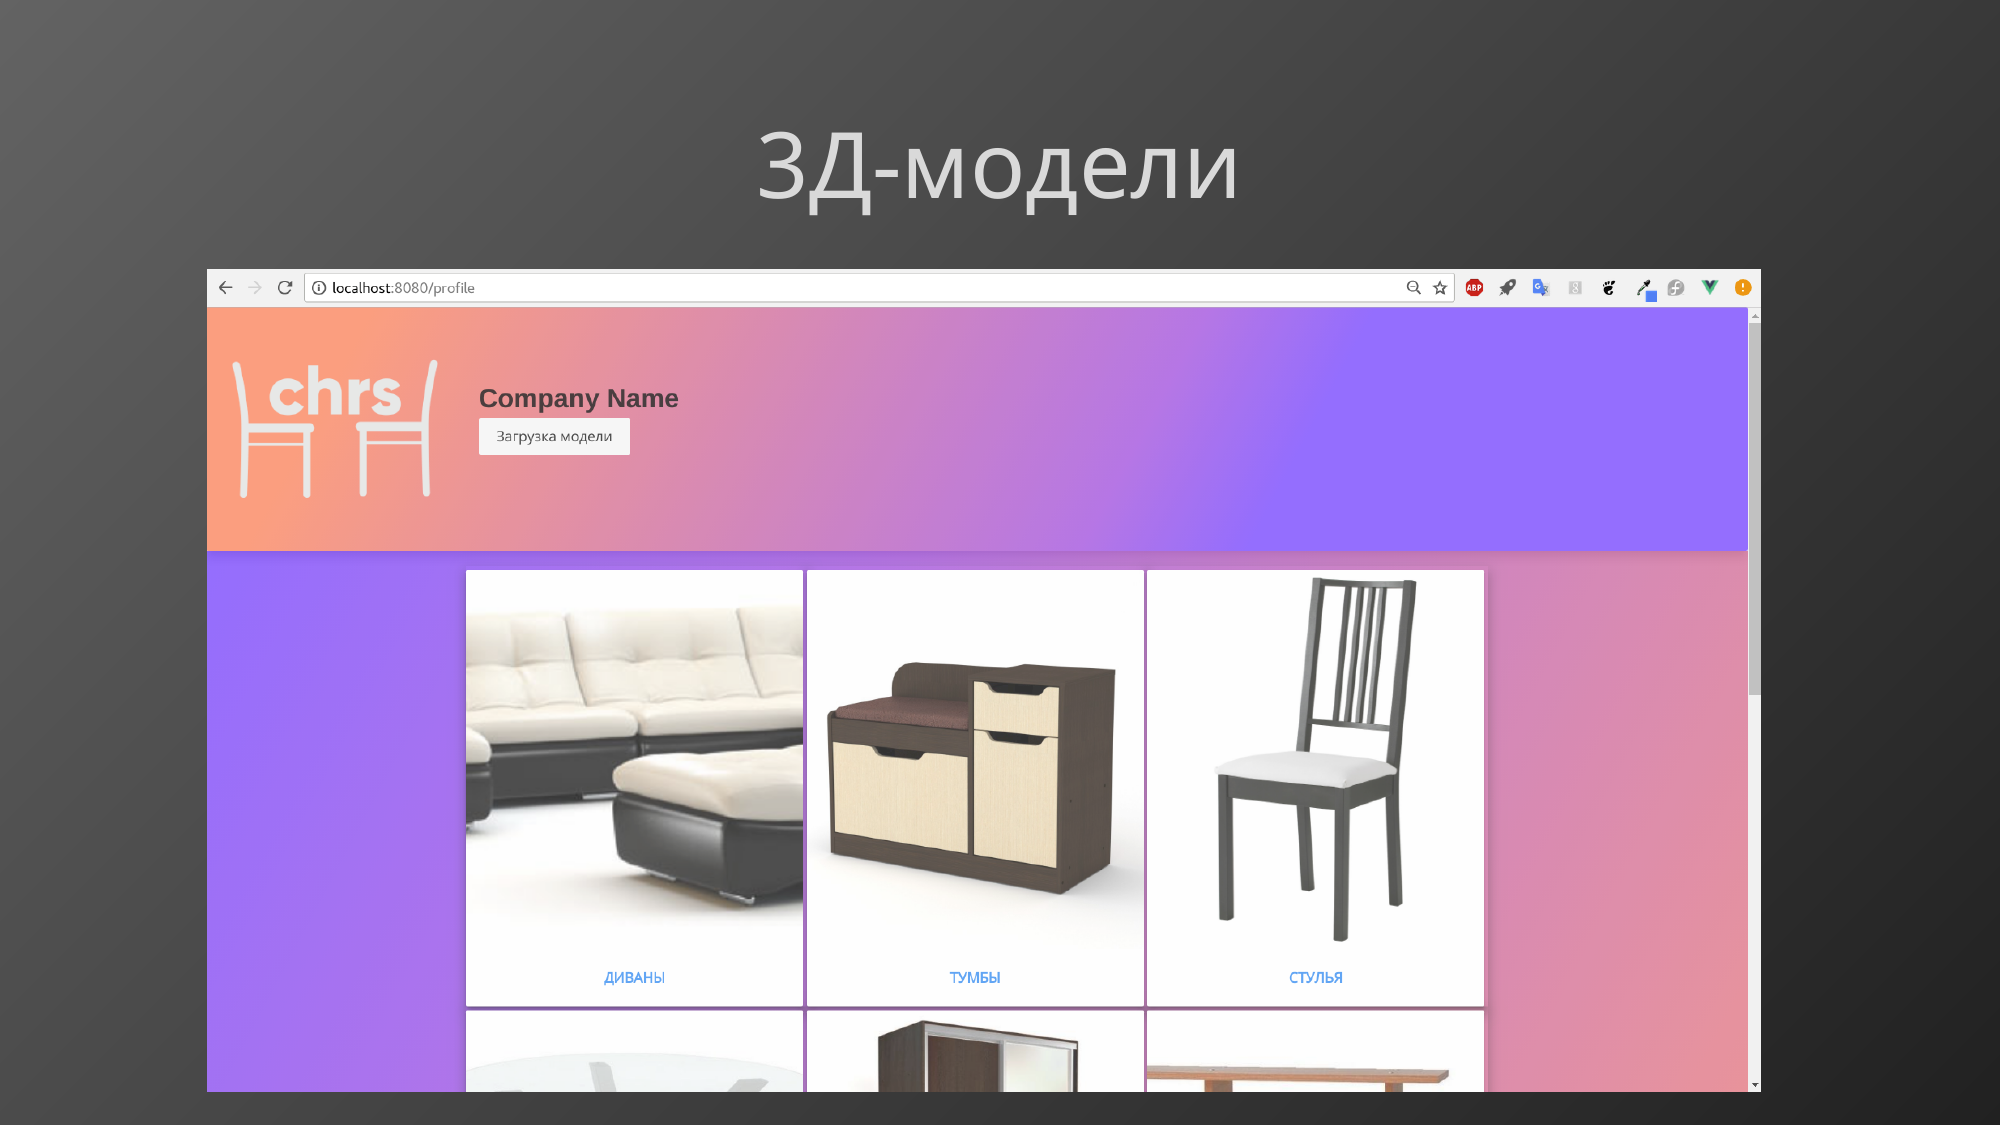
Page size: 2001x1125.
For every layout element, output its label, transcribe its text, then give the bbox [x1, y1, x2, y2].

title 3Д-модели [137, 59, 1863, 278]
picture [207, 269, 1761, 1092]
